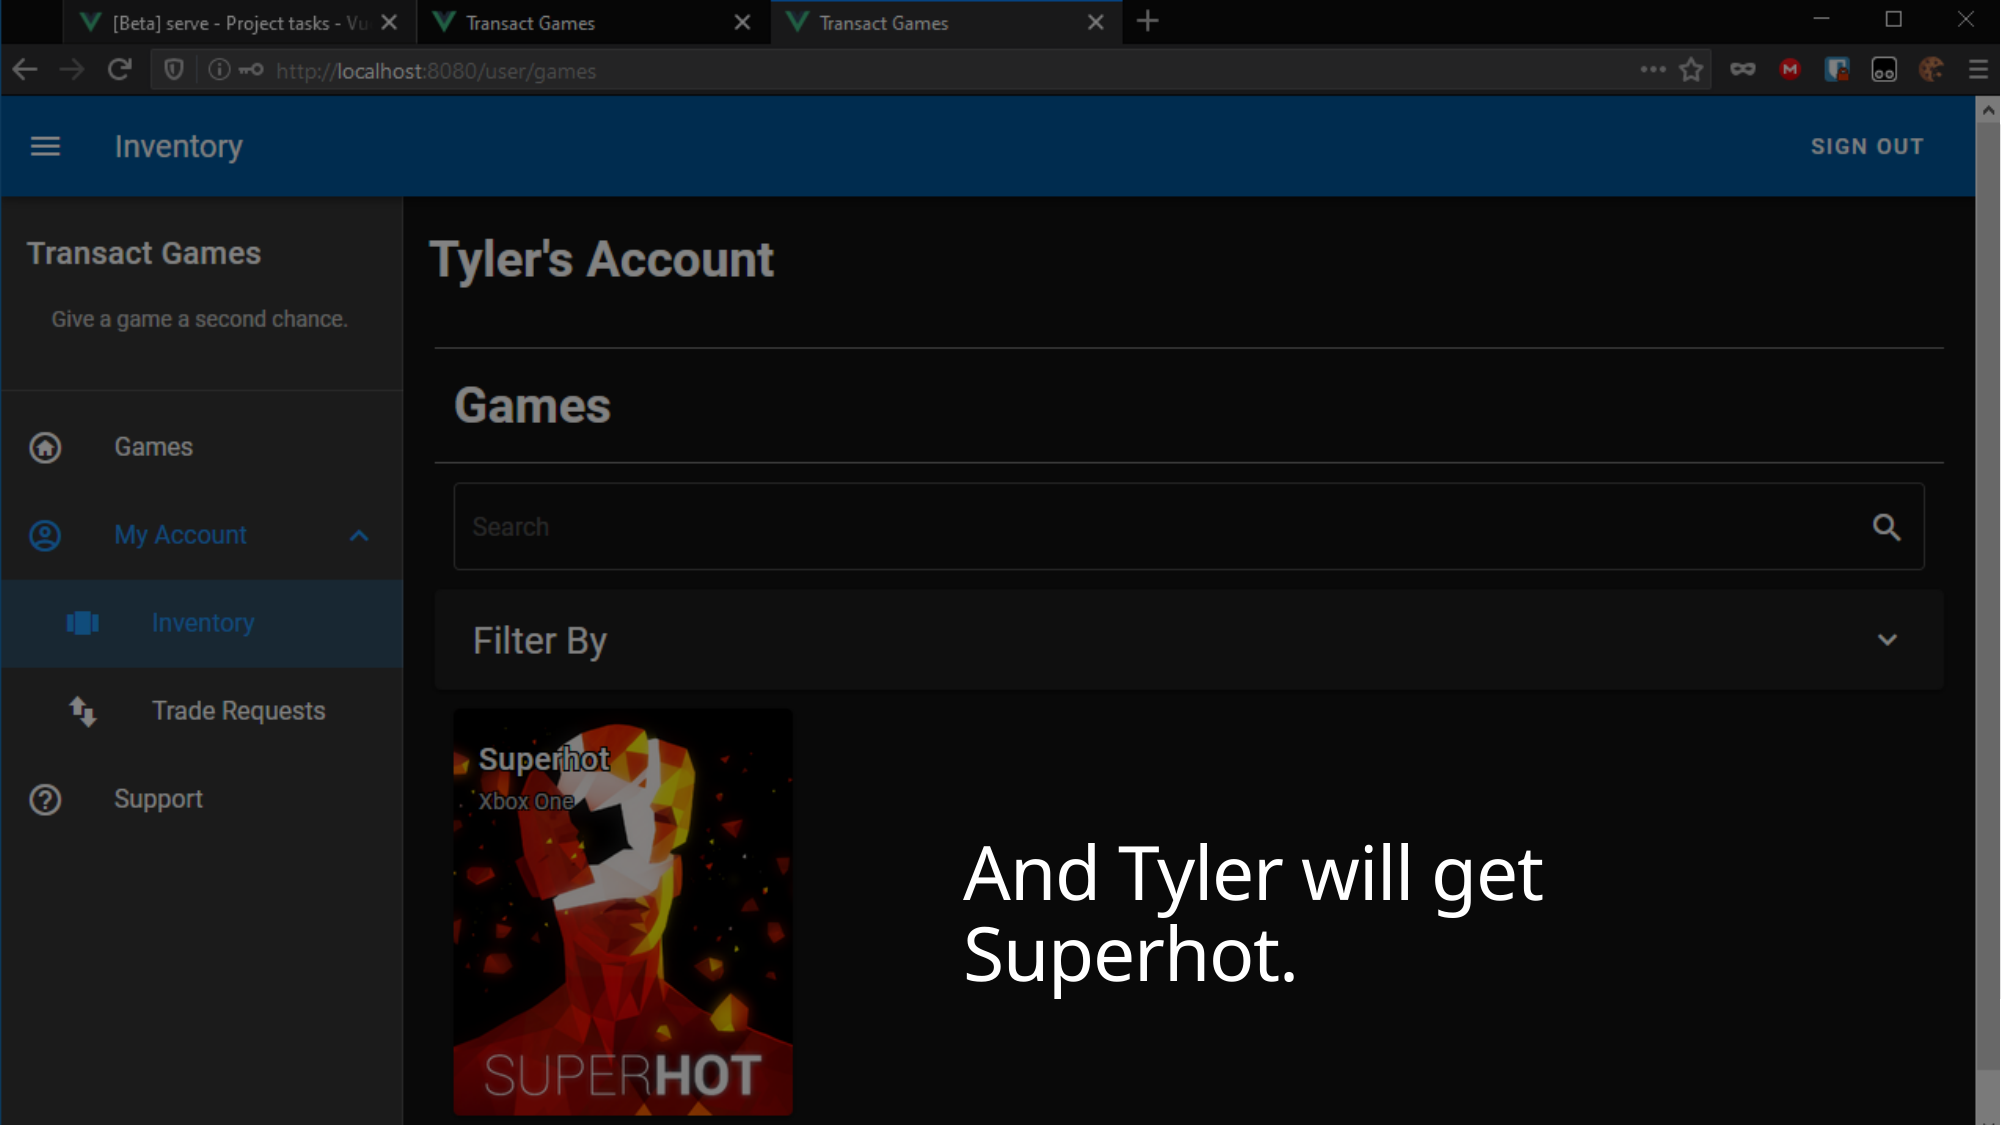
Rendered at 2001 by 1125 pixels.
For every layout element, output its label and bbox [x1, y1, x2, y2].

list [0, 0, 2000, 1125]
